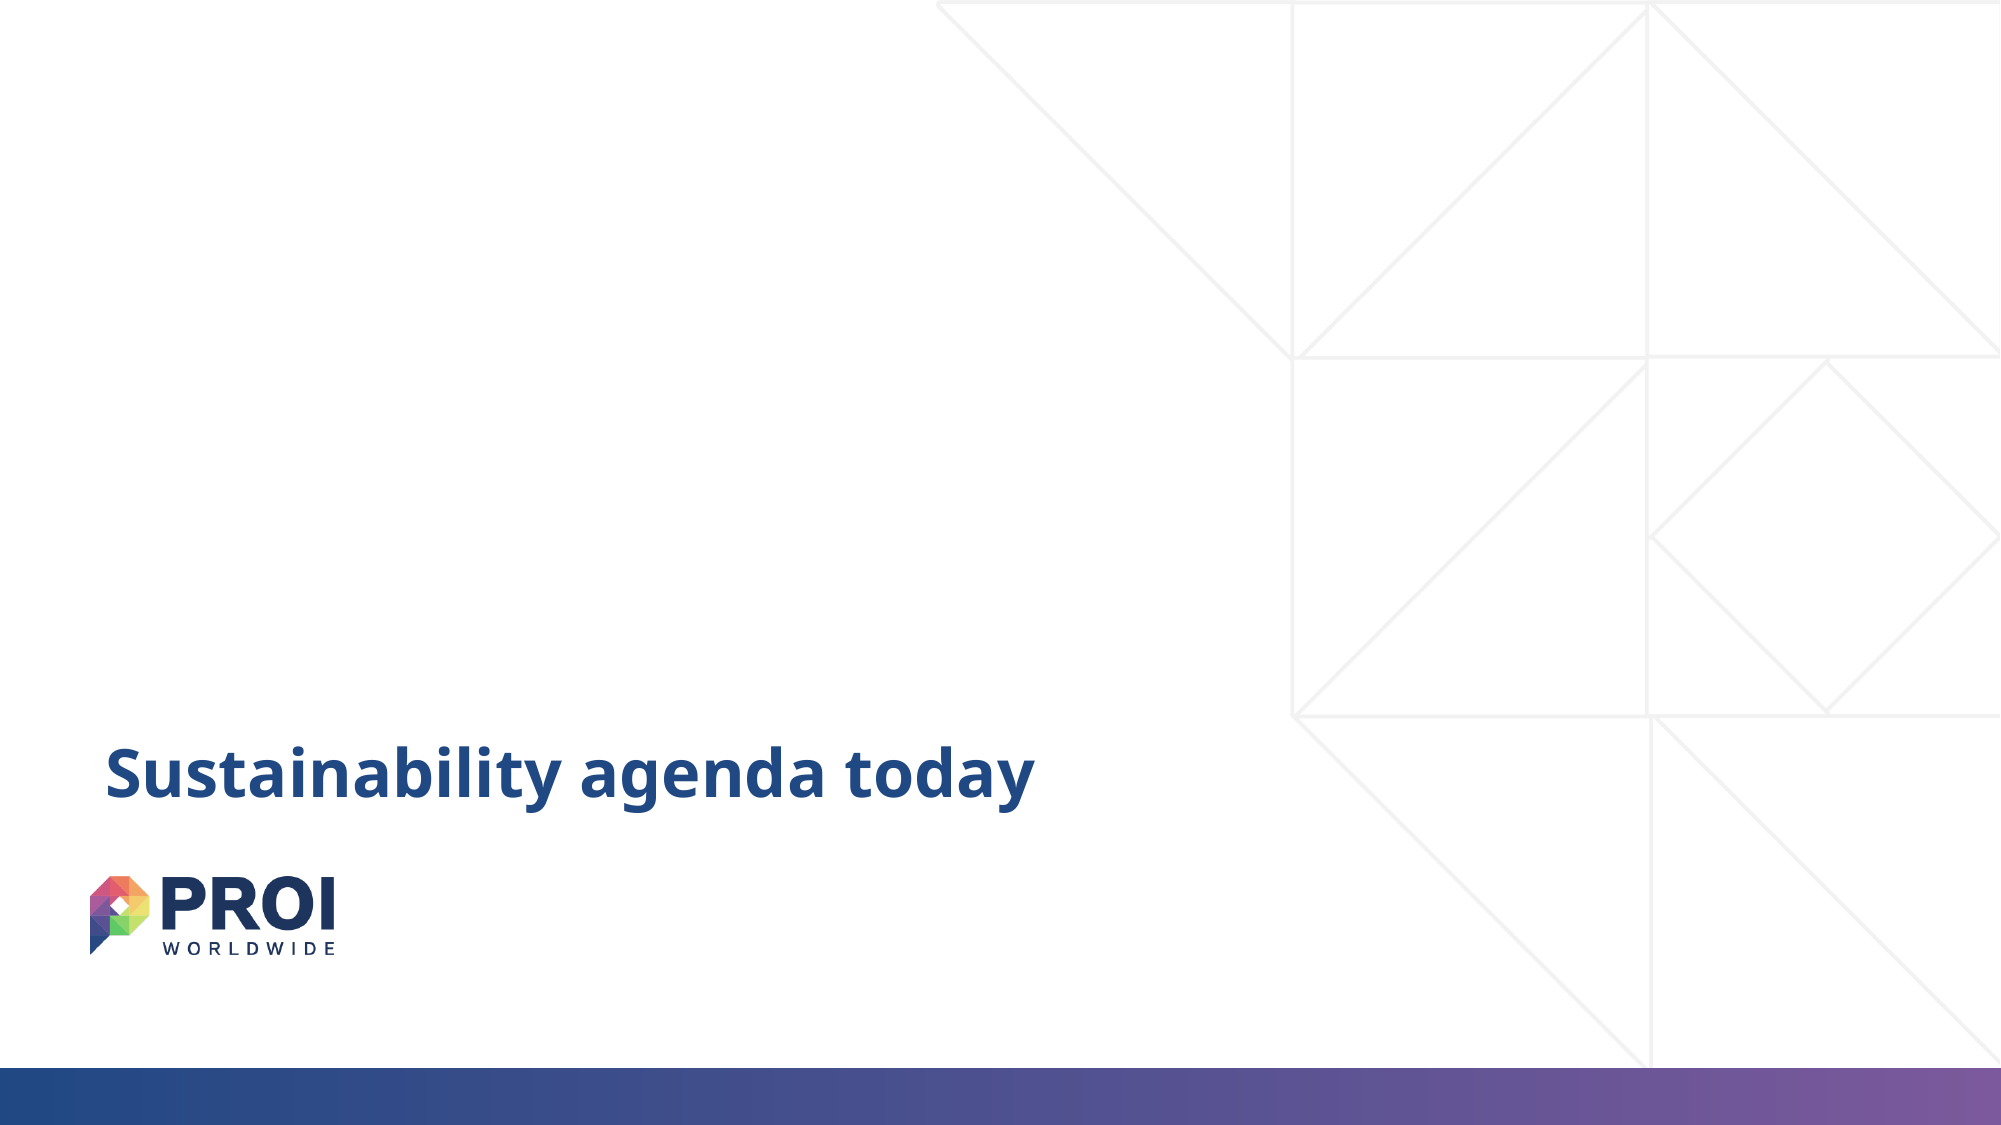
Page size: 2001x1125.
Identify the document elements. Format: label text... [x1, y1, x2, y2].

text_box [0, 1067, 1111, 1125]
picture [937, 0, 2000, 1125]
text_box Sustainability agenda today [90, 723, 1111, 818]
picture [90, 876, 334, 955]
